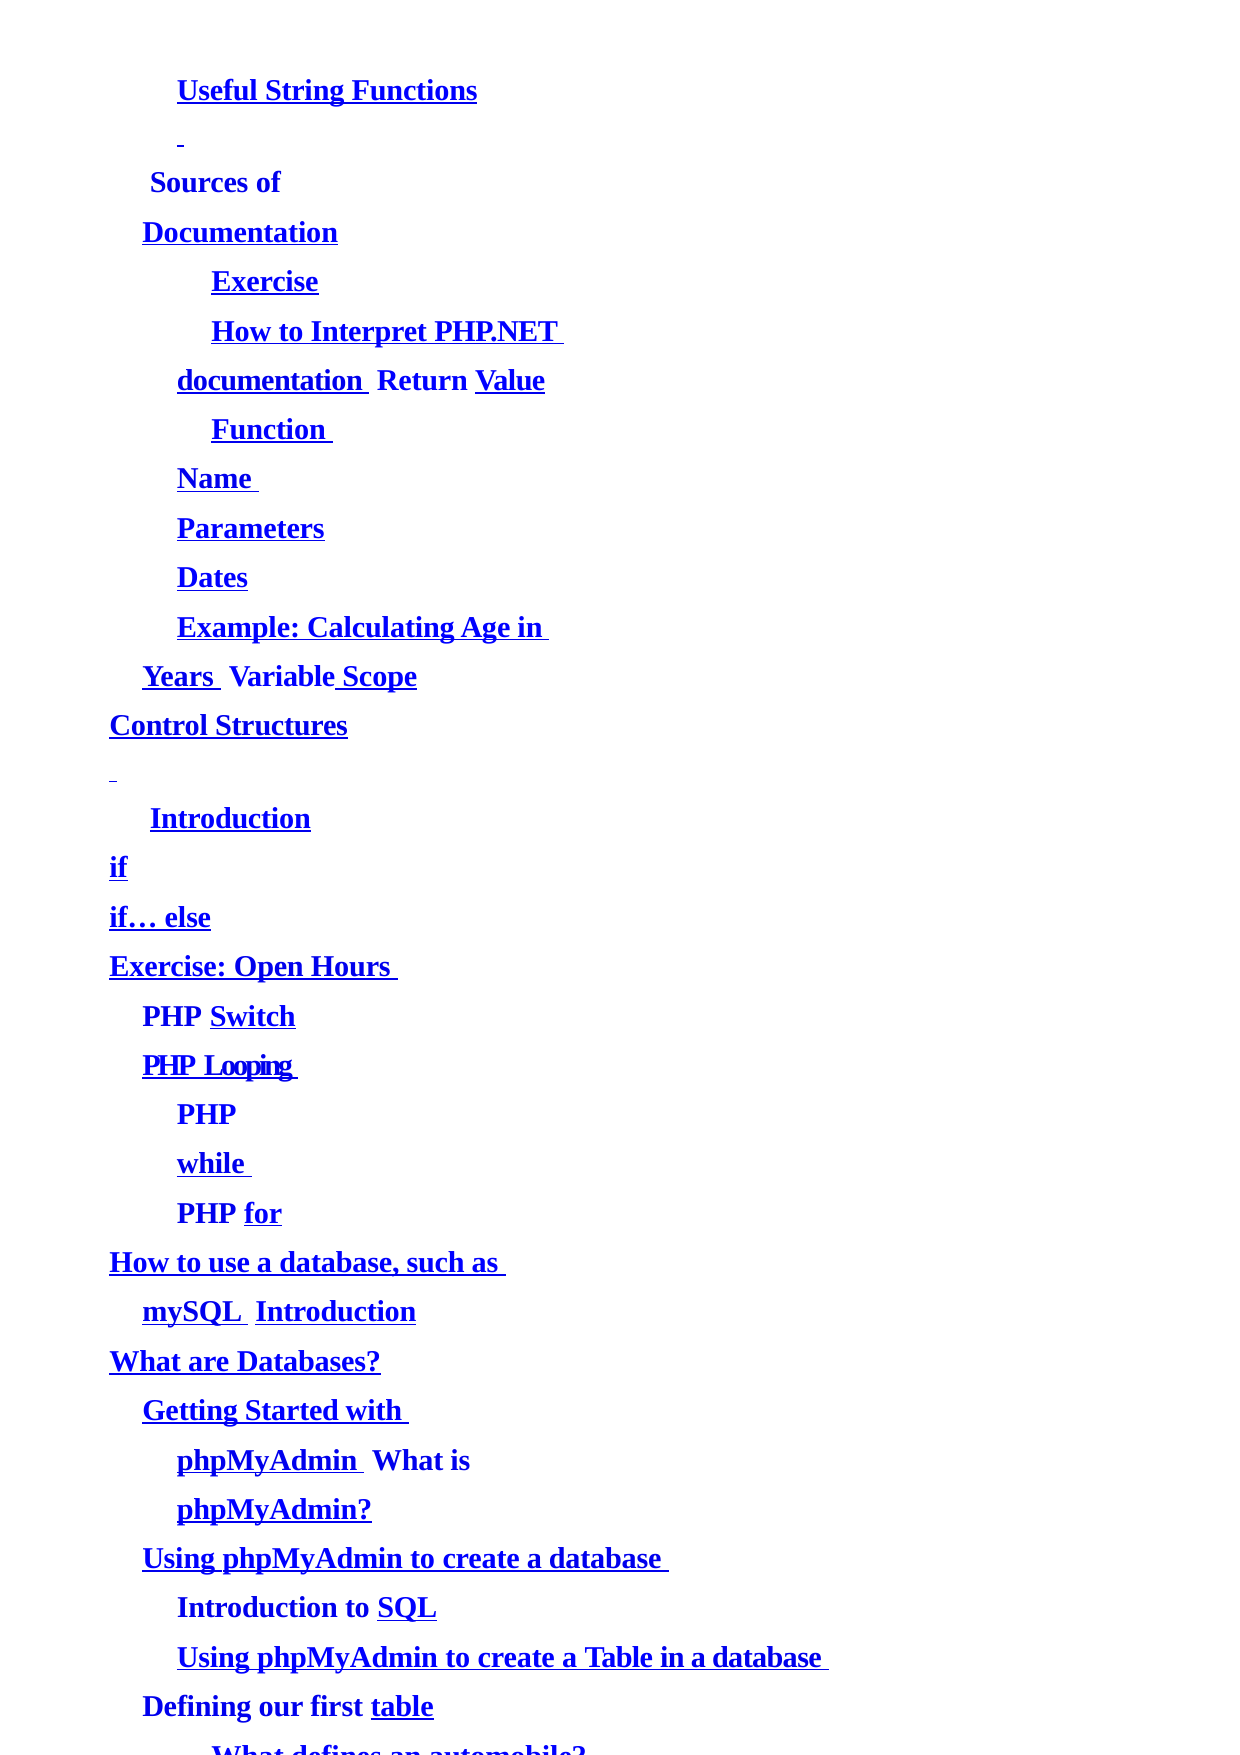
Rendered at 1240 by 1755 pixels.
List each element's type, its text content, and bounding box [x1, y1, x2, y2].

text_box Useful String Functions Sources of Documentation Exercise How to Interpret PHP.NET documentation Return Value Function Name Parameters Dates Example: Calculating Age in Years Variable Scope Control Structures Introduction if if… else Exercise: Open Hours PHP Switch PHP Looping PHP while PHP for How to use a database, such as mySQL Introduction What are Databases? Getting Started with phpMyAdmin What is phpMyAdmin? Using phpMyAdmin to create a database Introduction to SQL Using phpMyAdmin to create a Table in a database Defining our first table What defines an automobile? Datatypes Numbers Characters [107, 54, 836, 1755]
